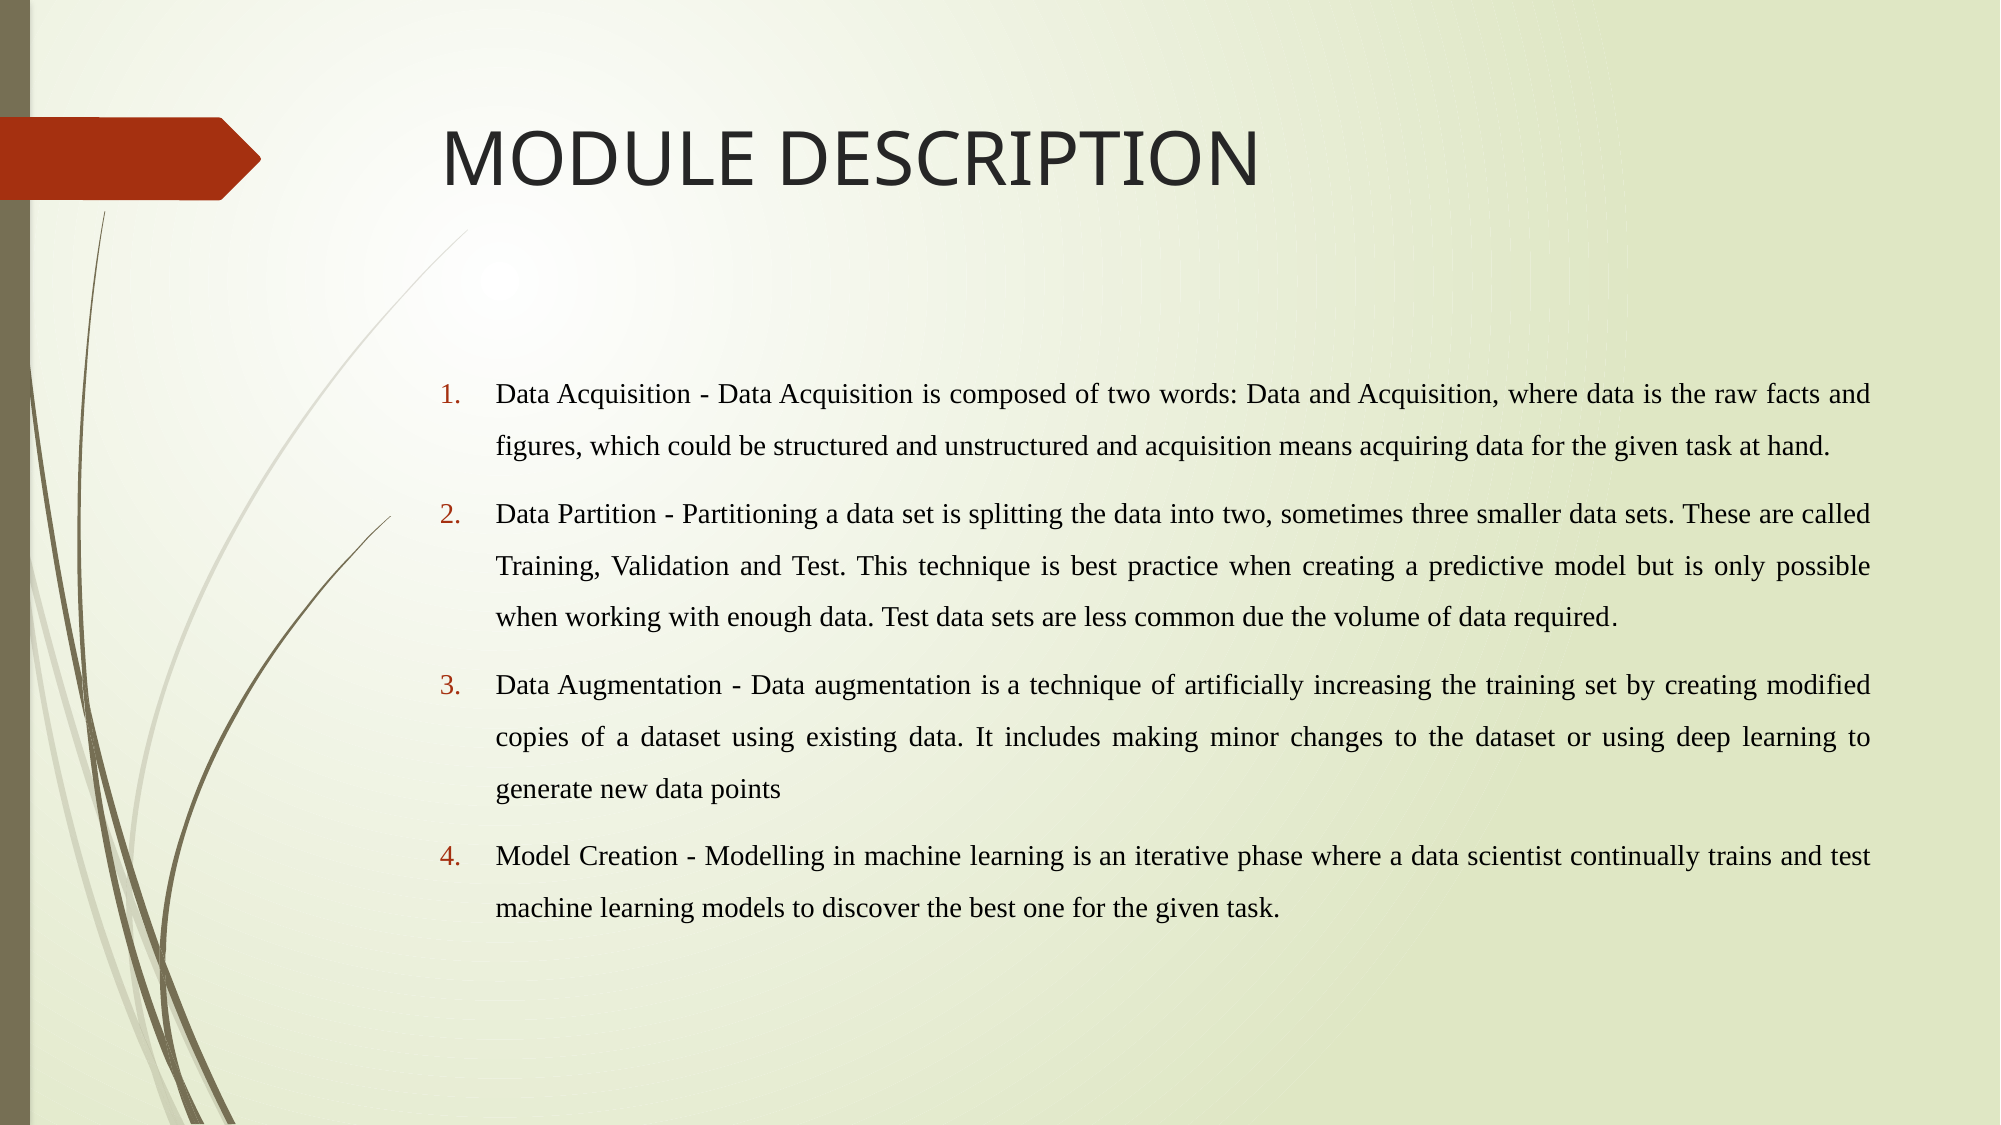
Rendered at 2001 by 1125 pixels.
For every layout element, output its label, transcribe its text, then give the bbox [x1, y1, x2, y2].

title MODULE DESCRIPTION [425, 102, 1888, 313]
list Data Acquisition - Data Acquisition is composed of two words: Data and Acquisition, where data is the raw facts and figures, which could be structured and unstructured and acquisition means acquiring data for the given task at hand. Data Partition - Partitioning a data set is splitting the data into two, sometimes three smaller data sets. These are called Training, Validation and Test. This technique is best practice when creating a predictive model but is only possible when working with enough data. Test data sets are less common due the volume of data required. Data Augmentation - Data augmentation is a technique of artificially increasing the training set by creating modified copies of a dataset using existing data. It includes making minor changes to the dataset or using deep learning to generate new data points Model Creation - Modelling in machine learning is an iterative phase where a data scientist continually trains and test machine learning models to discover the best one for the given task. [424, 350, 1888, 970]
